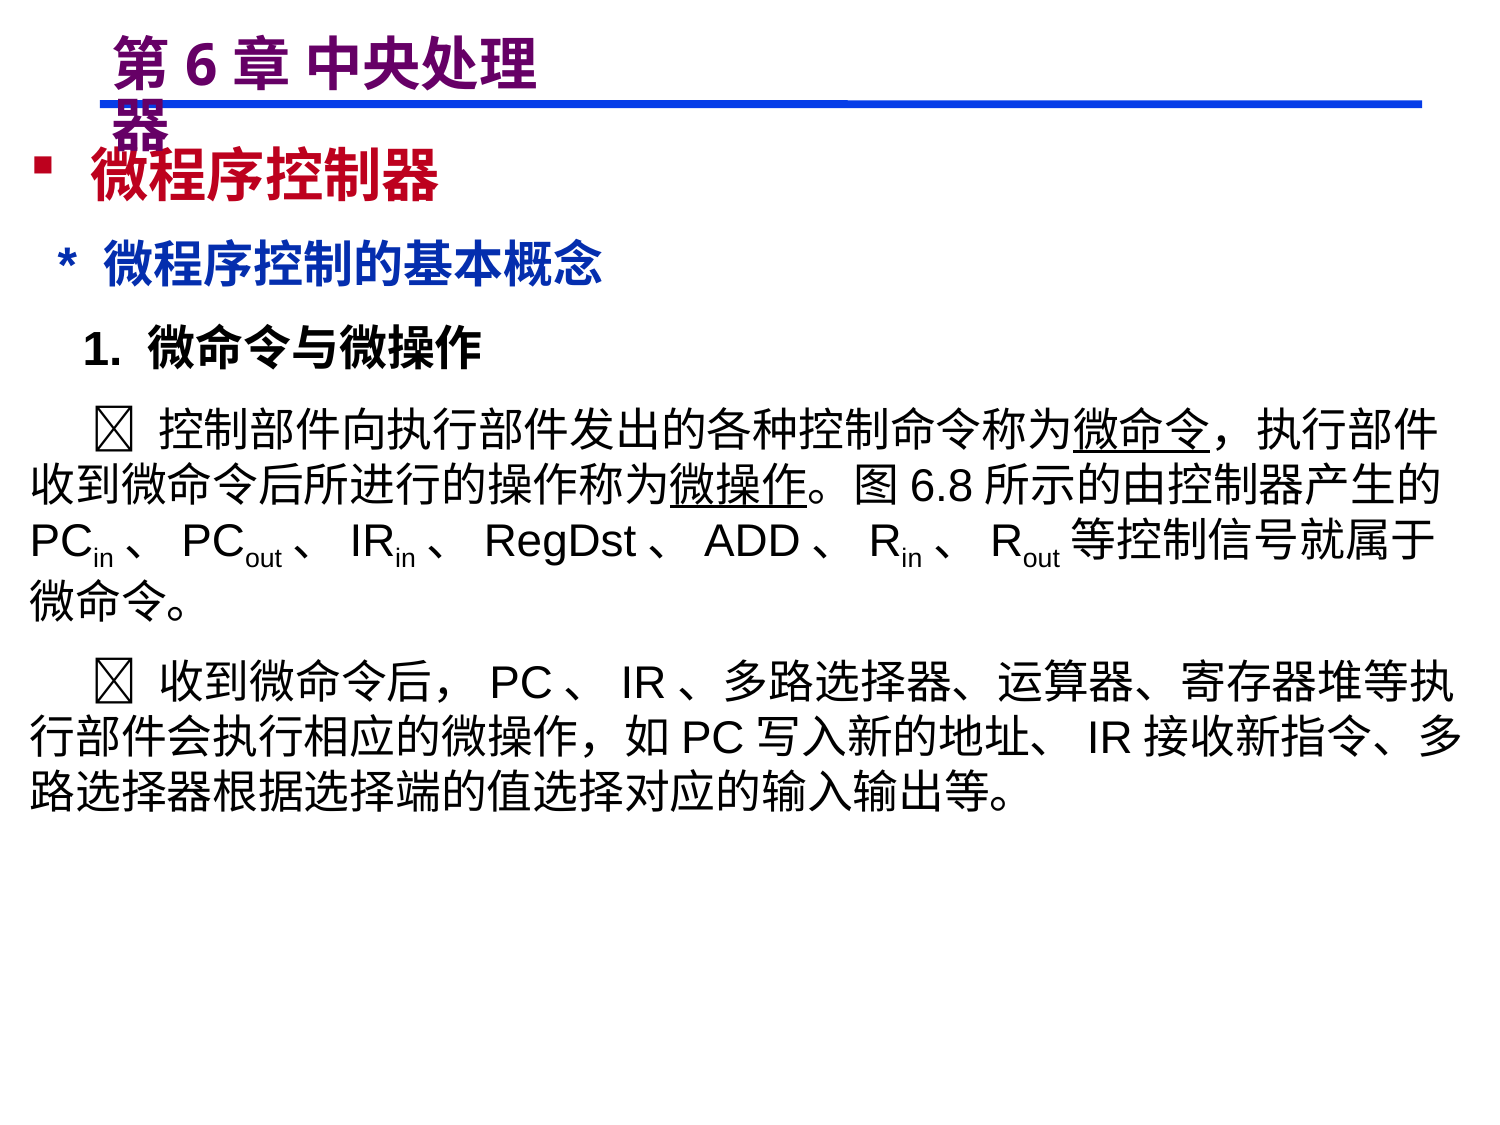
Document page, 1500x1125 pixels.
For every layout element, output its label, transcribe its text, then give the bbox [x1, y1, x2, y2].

title 第6章 中央处理器 [100, 32, 593, 230]
subtitle 微程序控制器 * 微程序控制的基本概念 1. 微命令与微操作  控制部件向执行部件发出的各种控制命令称为微命令，执行部件收到微命令后所进行的操作称为微操作。图6.8所示的由控制器产生的PCin、PCout、IRin、RegDst、ADD、Rin、Rout等控制信号就属于微命令。  收到微命令后，PC、IR、多路选择器、运算器、寄存器堆等执行部件会执行相应的微操作，如PC写入新的地址、IR接收新指令、多路选择器根据选择端的值选择对应的输入输出等。 [14, 129, 1486, 1073]
